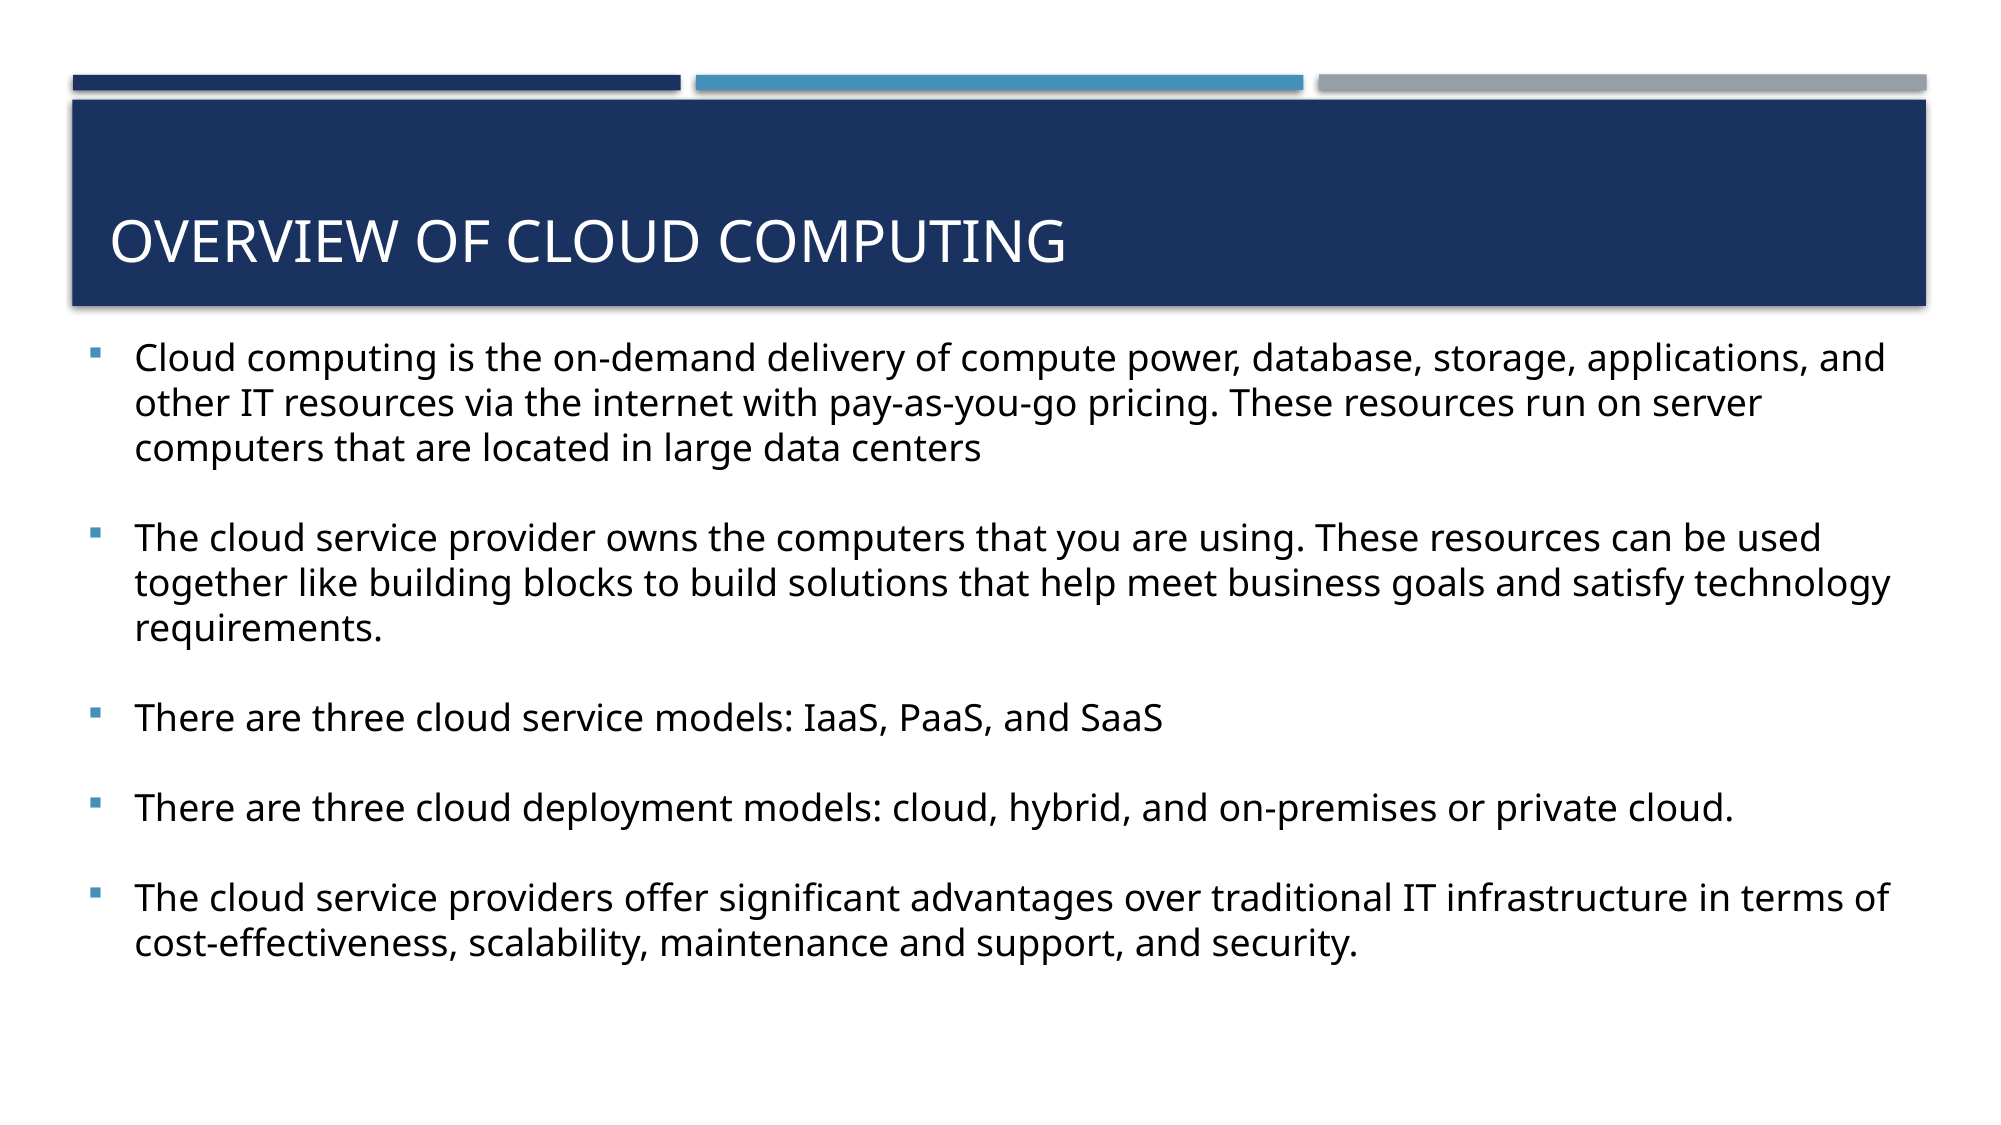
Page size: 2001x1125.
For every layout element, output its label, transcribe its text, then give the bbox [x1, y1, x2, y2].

text_box Cloud computing is the on-demand delivery of compute power, database, storage, applications, and other IT resources via the internet with pay-as-you-go pricing. These resources run on server computers that are located in large data centers The cloud service provider owns the computers that you are using. These resources can be used together like building blocks to build solutions that help meet business goals and satisfy technology requirements. There are three cloud service models: IaaS, PaaS, and SaaS There are three cloud deployment models: cloud, hybrid, and on-premises or private cloud. The cloud service providers offer significant advantages over traditional IT infrastructure in terms of cost-effectiveness, scalability, maintenance and support, and security. [72, 326, 1928, 1062]
title Overview of Cloud Computing [94, 119, 1904, 282]
